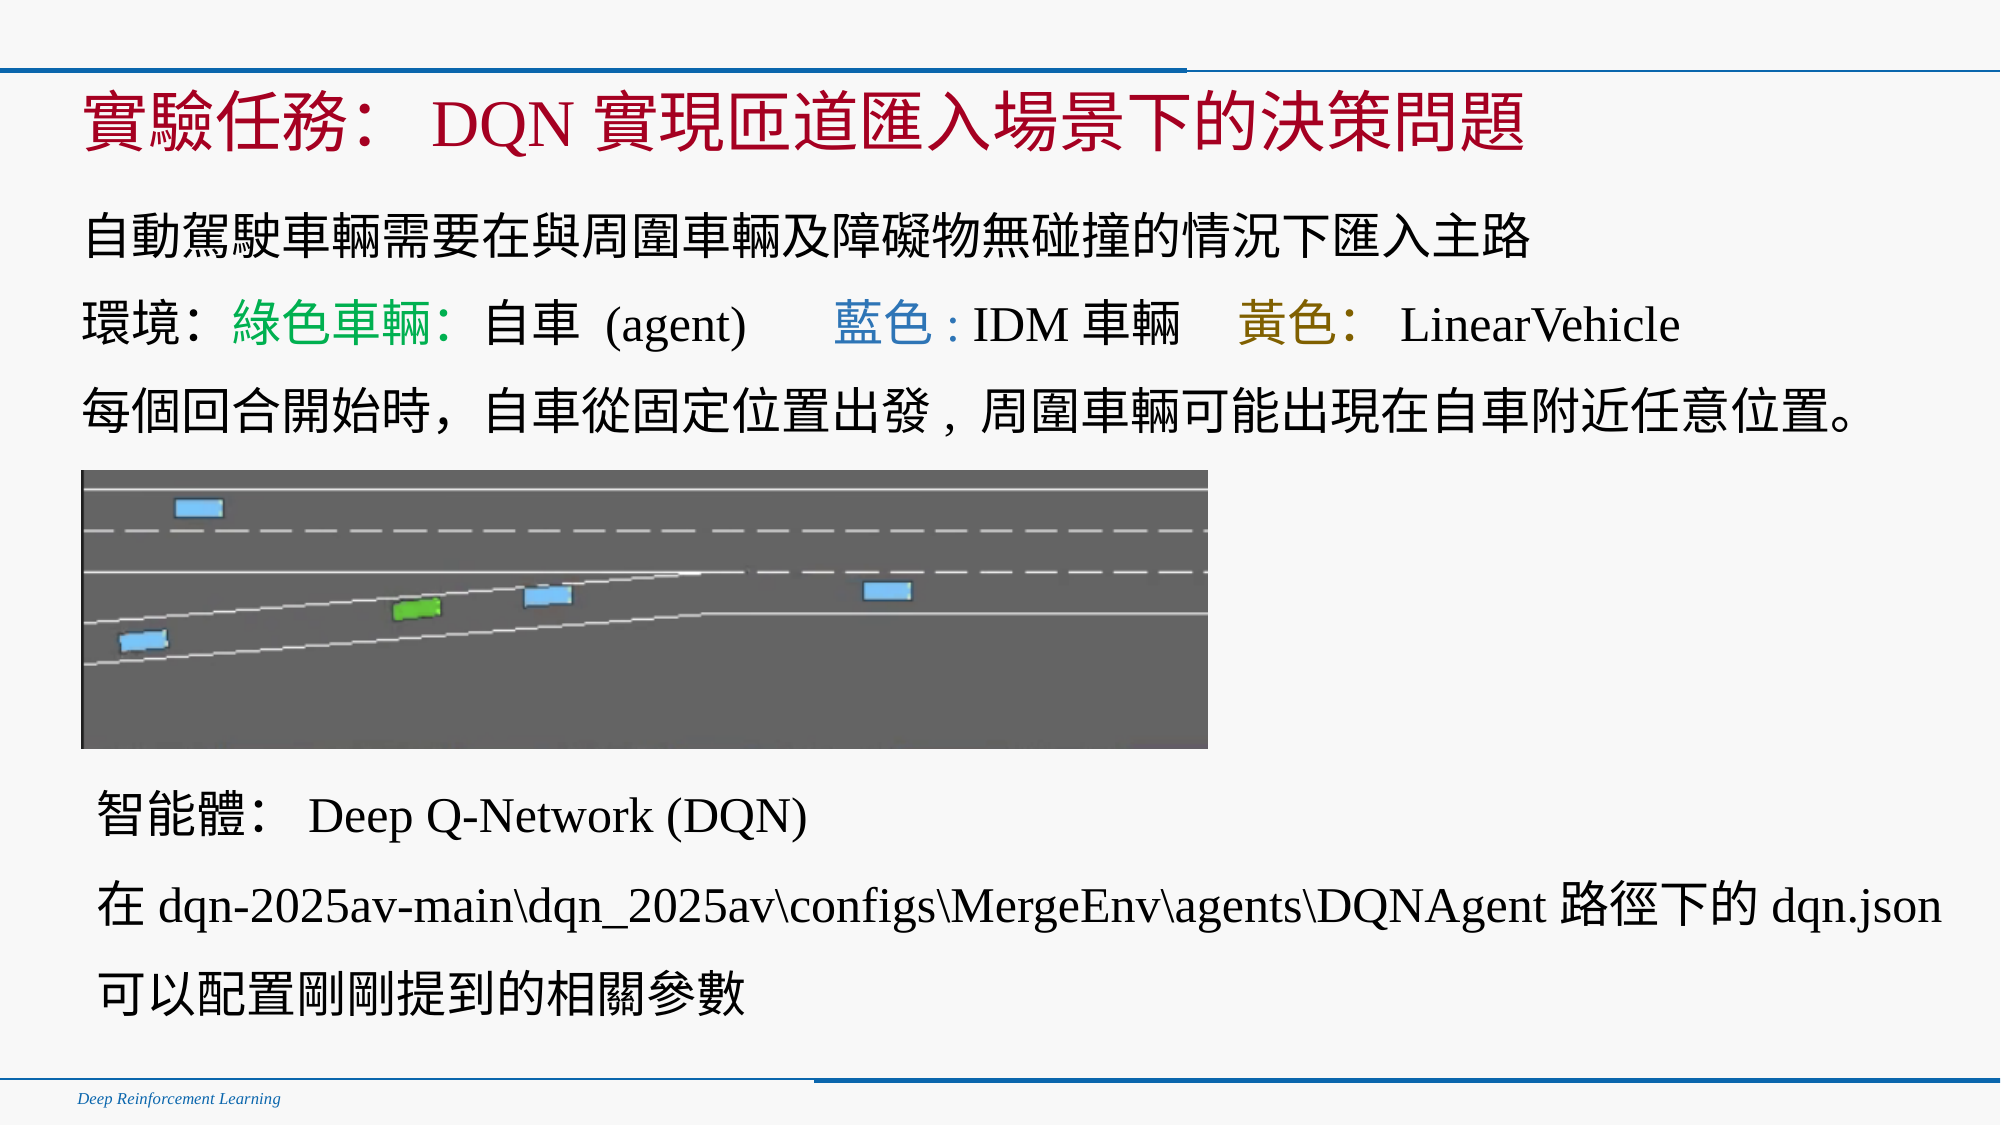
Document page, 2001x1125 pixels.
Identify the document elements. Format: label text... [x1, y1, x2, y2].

list 實驗任務：DQN實現匝道匯入場景下的決策問題 [66, 79, 1931, 160]
slide_number [1890, 1078, 1974, 1111]
list 自動駕駛車輛需要在與周圍車輛及障礙物無碰撞的情況下匯入主路 環境：綠色車輛：自車 (agent) 藍色: IDM車輛 黃色：LinearVehicle 每個回合開始時，自車從固定位置出發, 周圍車輛可能出現在自車附近任意位置。 [66, 181, 1931, 760]
text_box 智能體：Deep Q-Network (DQN) 在dqn-2025av-main\dqn_2025av\configs\MergeEnv\agents\DQNAgent路徑下的dqn.json可以配置剛剛提到的相關參數 [81, 730, 1974, 1076]
picture [81, 470, 1209, 749]
